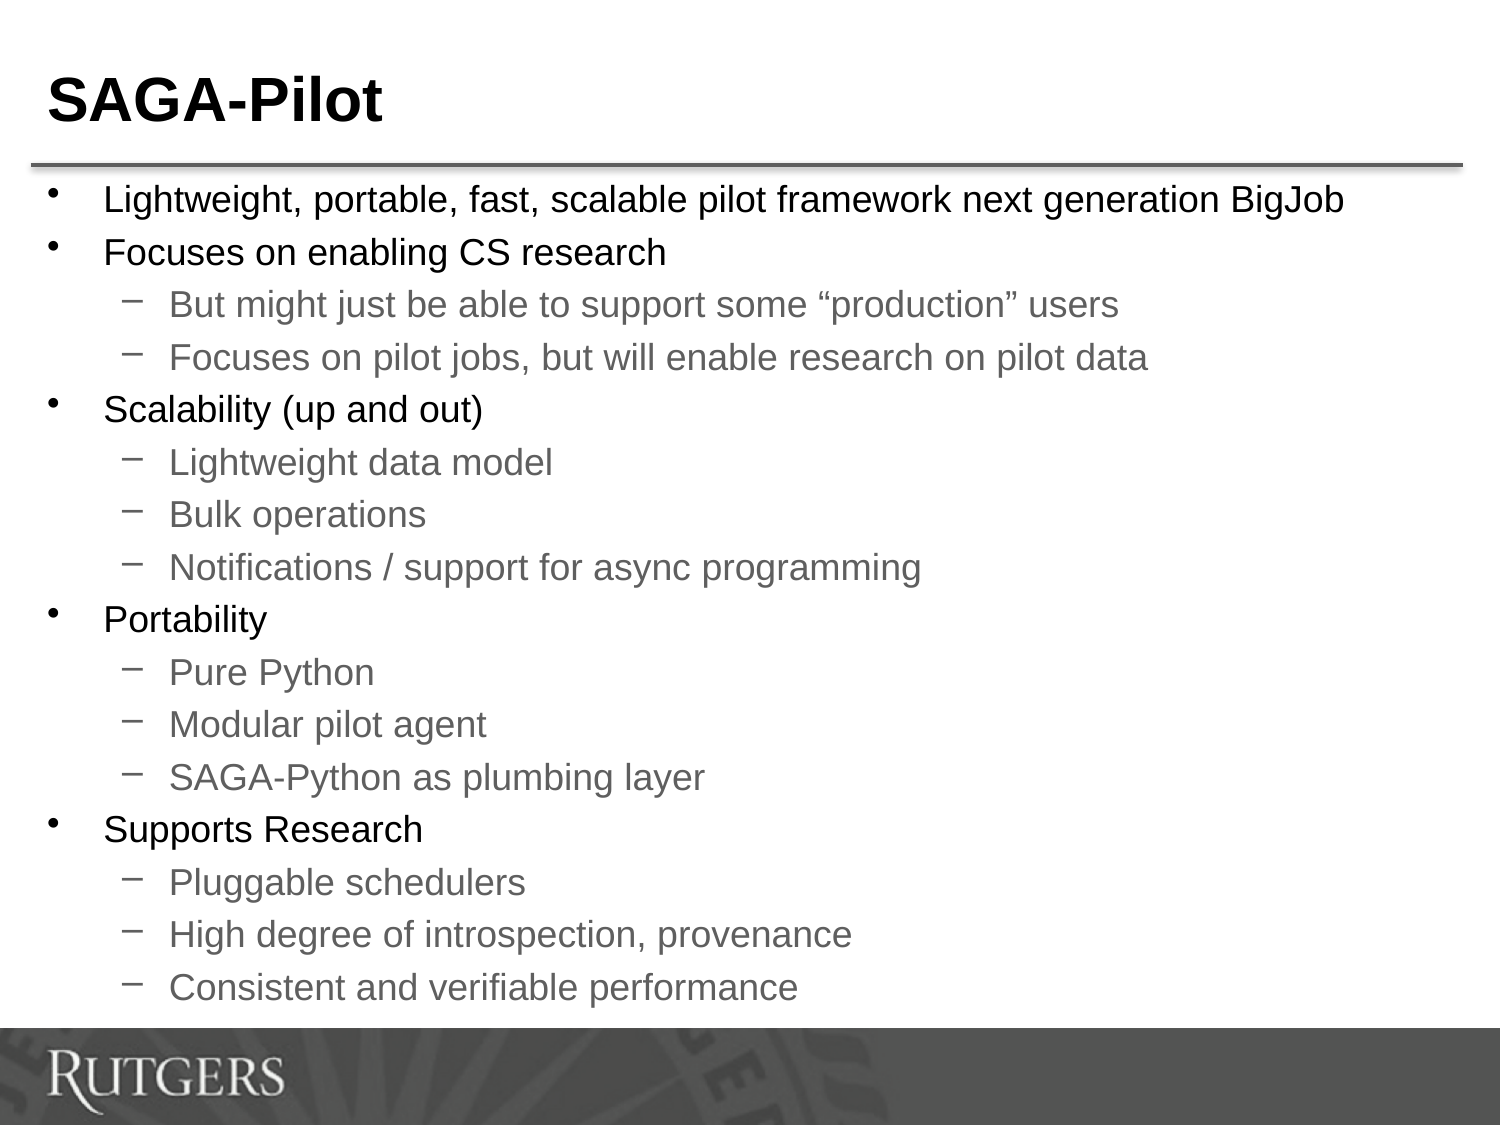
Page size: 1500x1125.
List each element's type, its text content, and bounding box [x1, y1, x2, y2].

title SAGA-Pilot [32, 30, 1459, 164]
picture [0, 1027, 1500, 1125]
list Lightweight, portable, fast, scalable pilot framework next generation BigJob Focuses on enabling CS research But might just be able to support some “production” users Focuses on pilot jobs, but will enable research on pilot data Scalability (up and out) Lightweight data model Bulk operations Notifications / support for async programming Portability Pure Python Modular pilot agent SAGA-Python as plumbing layer Supports Research Pluggable schedulers High degree of introspection, provenance Consistent and verifiable performance [32, 167, 1459, 968]
